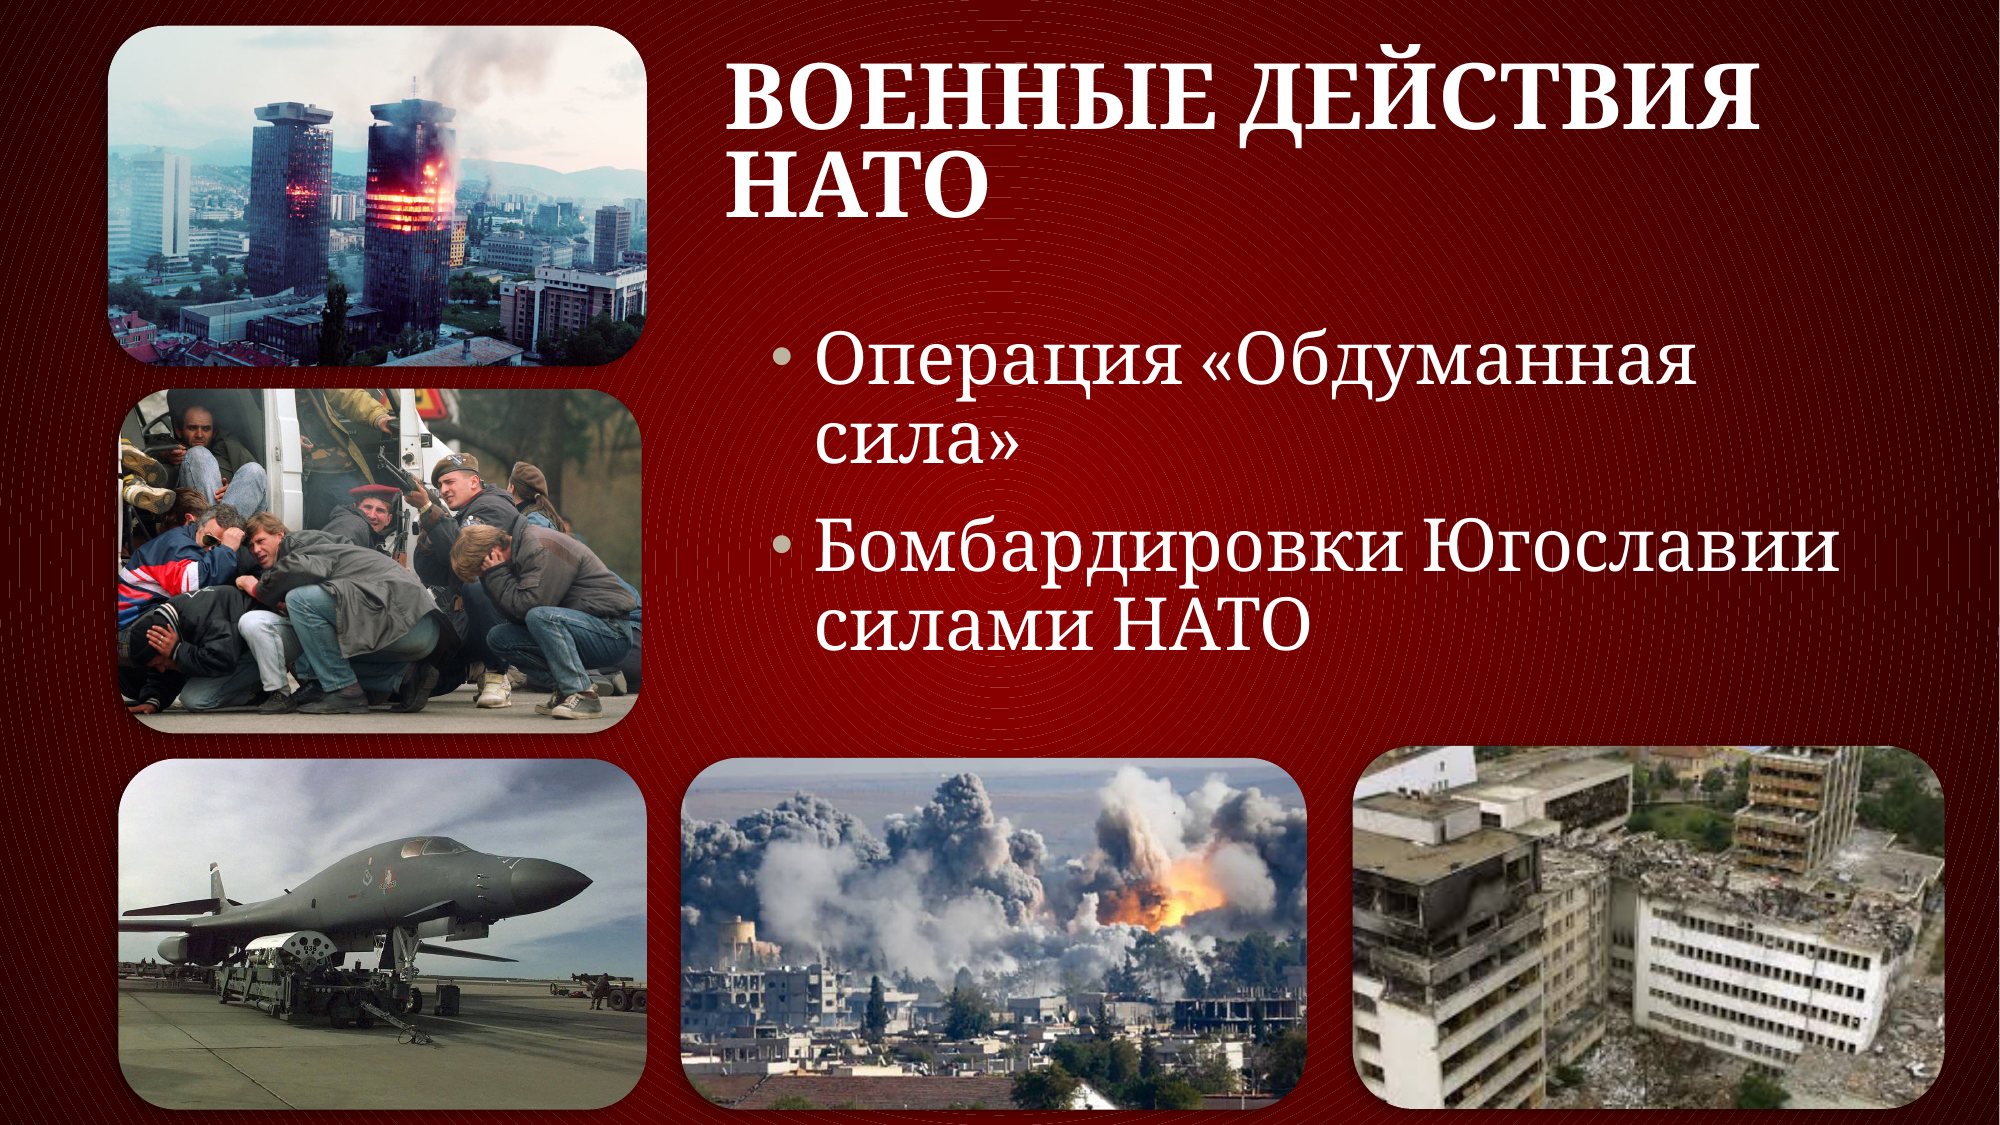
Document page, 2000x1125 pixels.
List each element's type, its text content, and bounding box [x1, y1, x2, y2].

text_box Операция «Обдуманная сила» Бомбардировки Югославии силами НАТО [755, 313, 1919, 677]
picture [107, 25, 648, 367]
picture [117, 388, 643, 734]
title Военные действия НАТО [704, 90, 1970, 245]
picture [680, 757, 1308, 1111]
picture [117, 758, 648, 1111]
picture [1352, 745, 1946, 1110]
